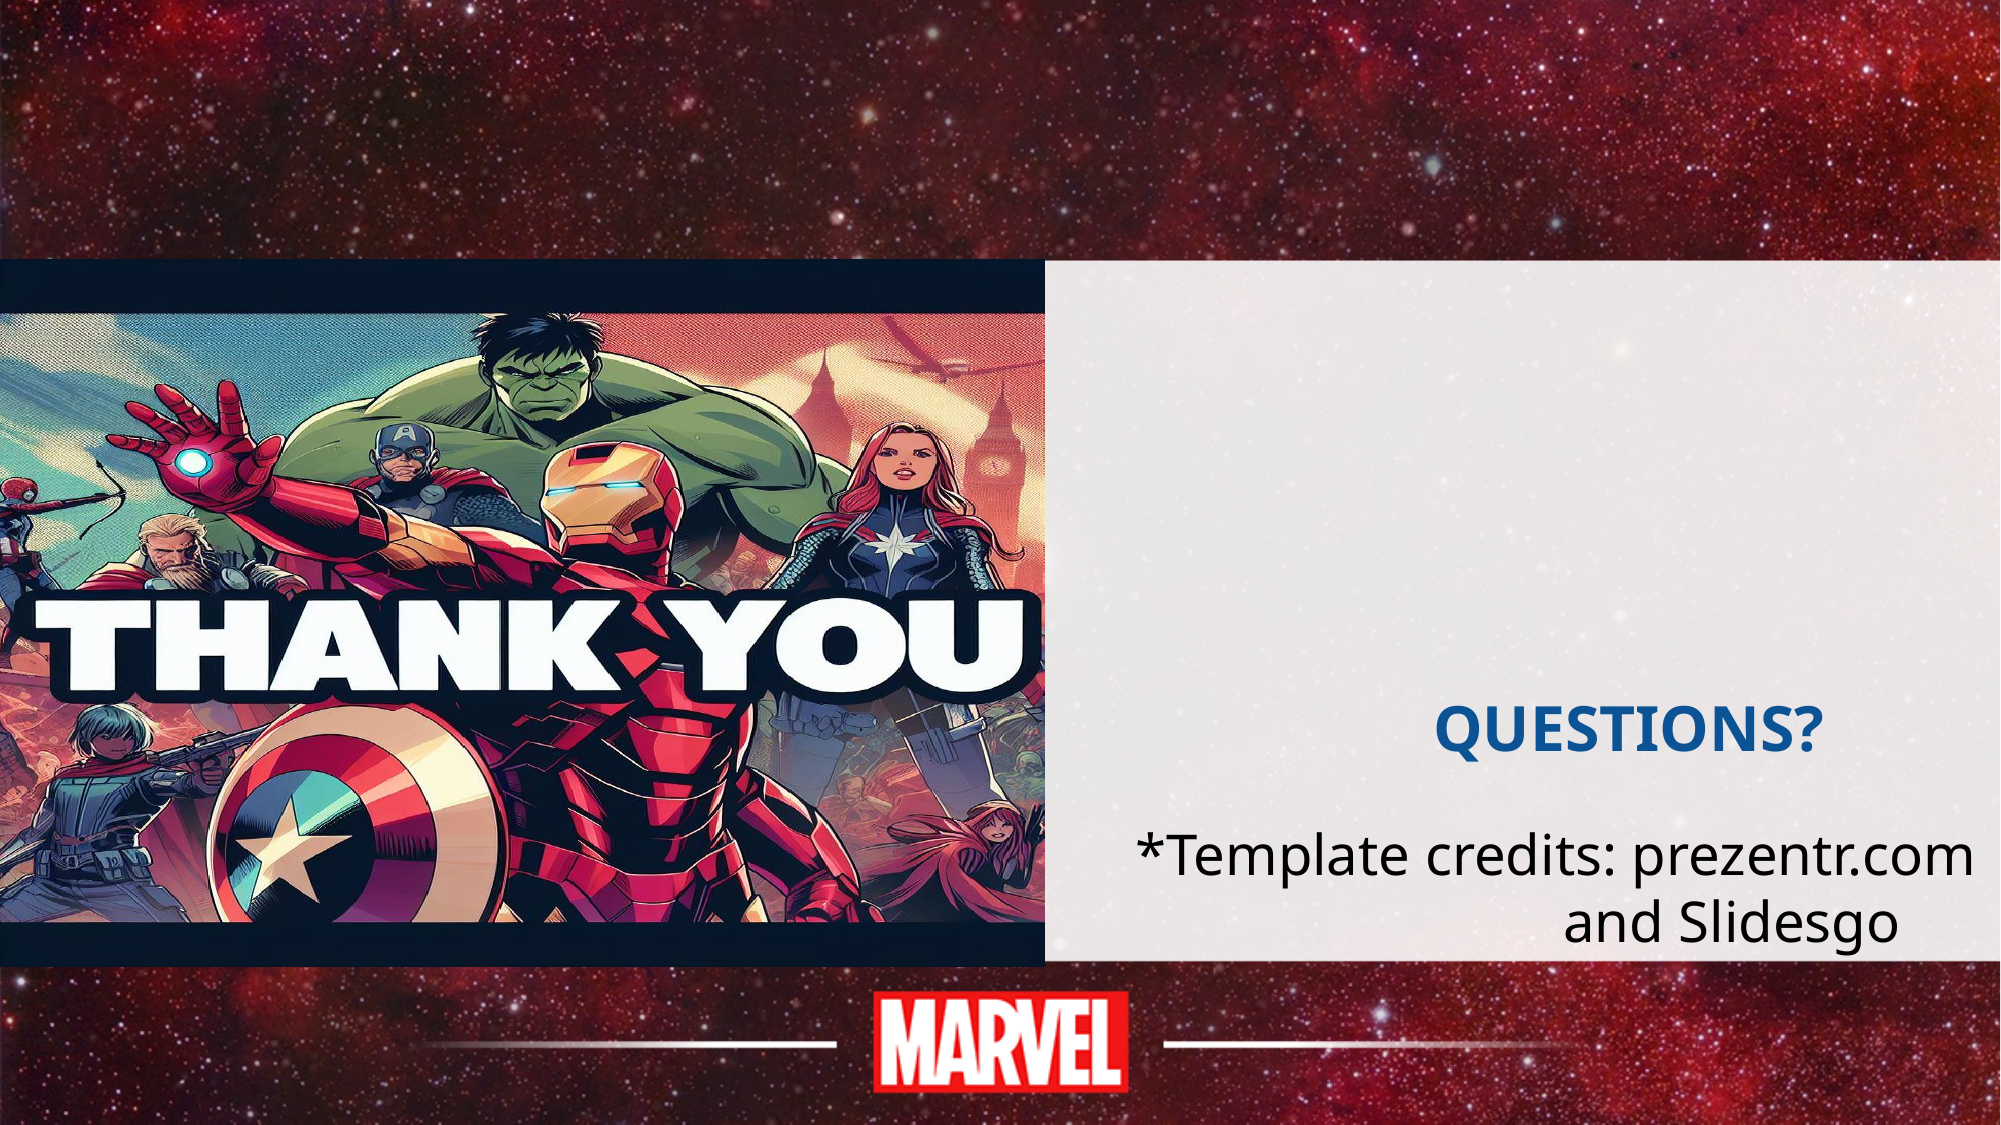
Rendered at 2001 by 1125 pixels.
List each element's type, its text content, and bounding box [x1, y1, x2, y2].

text_box *Template credits: prezentr.com and Slidesgo [1120, 803, 2000, 952]
picture [0, 0, 2001, 1125]
text_box QUESTIONS? [1418, 673, 2000, 803]
